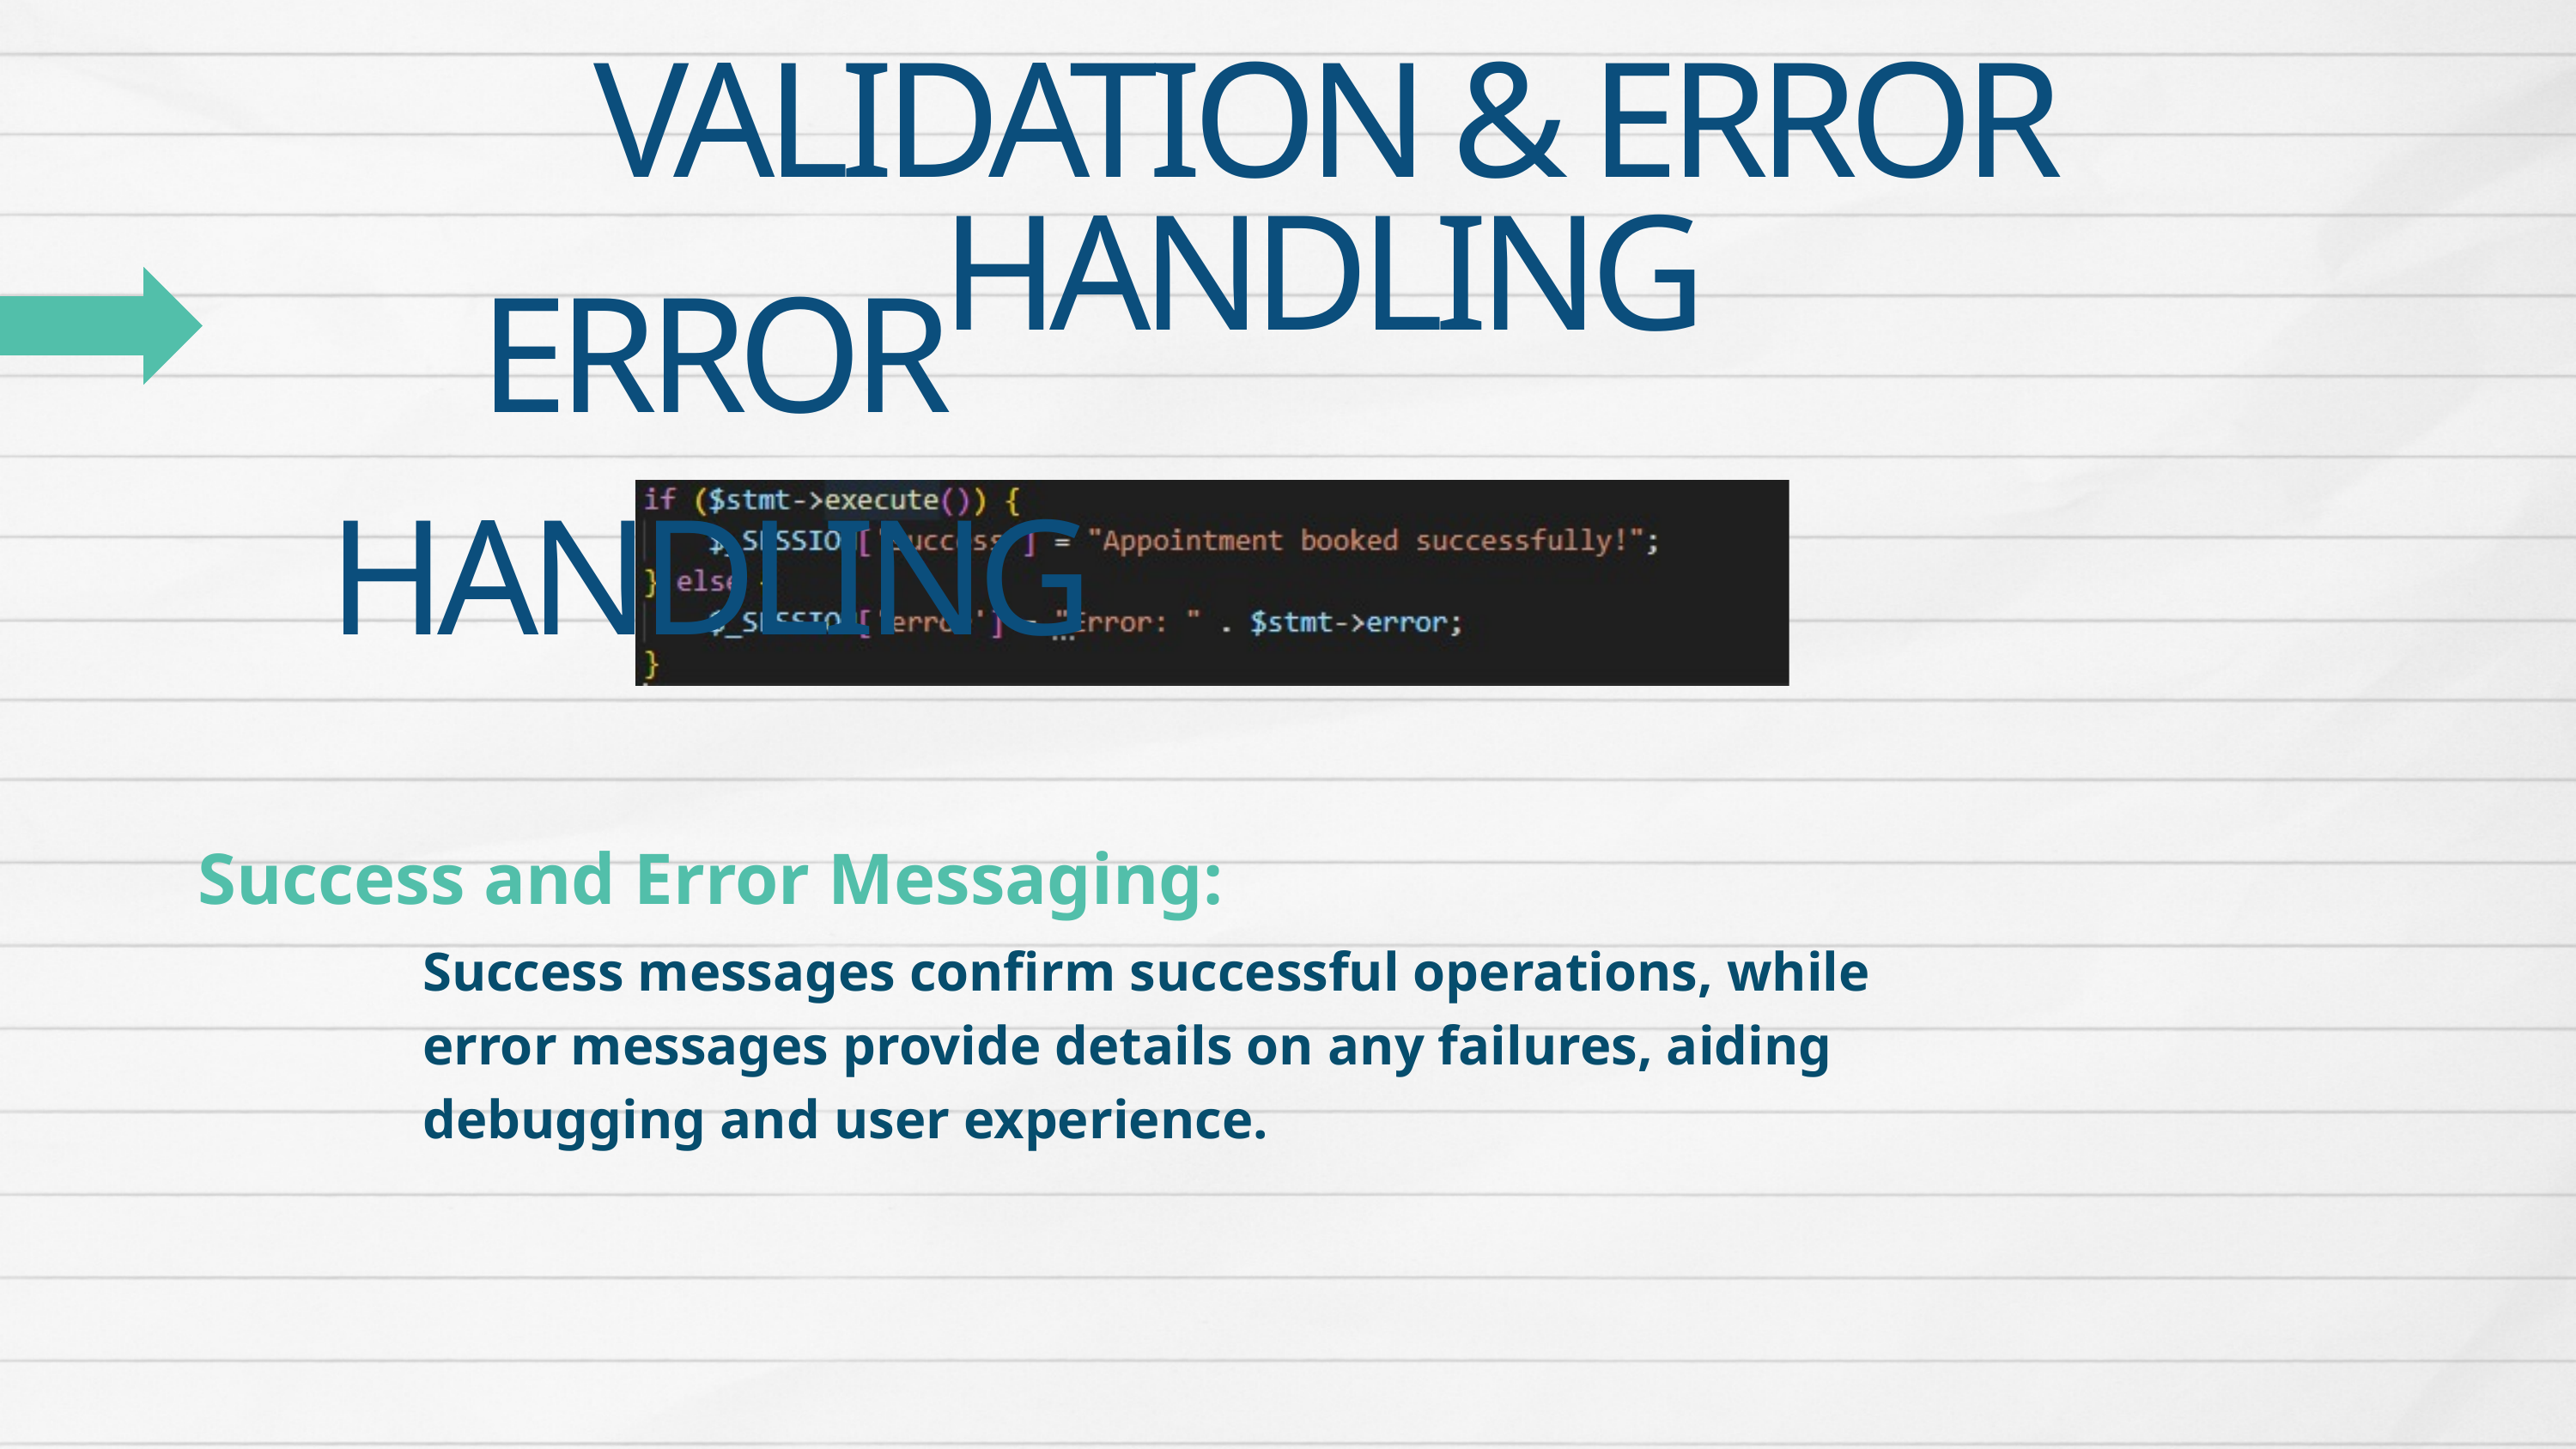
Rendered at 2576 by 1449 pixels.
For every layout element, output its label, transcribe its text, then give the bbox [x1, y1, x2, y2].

text_box VALIDATION & ERROR HANDLING [450, 56, 2197, 362]
text_box [0, 0, 2576, 1449]
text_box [0, 266, 204, 385]
text_box Success messages confirm successful operations, while error messages provide details on any failures, aiding debugging and user experience. [422, 927, 2002, 1149]
text_box ERROR HANDLING [210, 221, 1212, 667]
text_box Success and Error Messaging: [134, 820, 1288, 919]
text_box [635, 480, 1789, 686]
